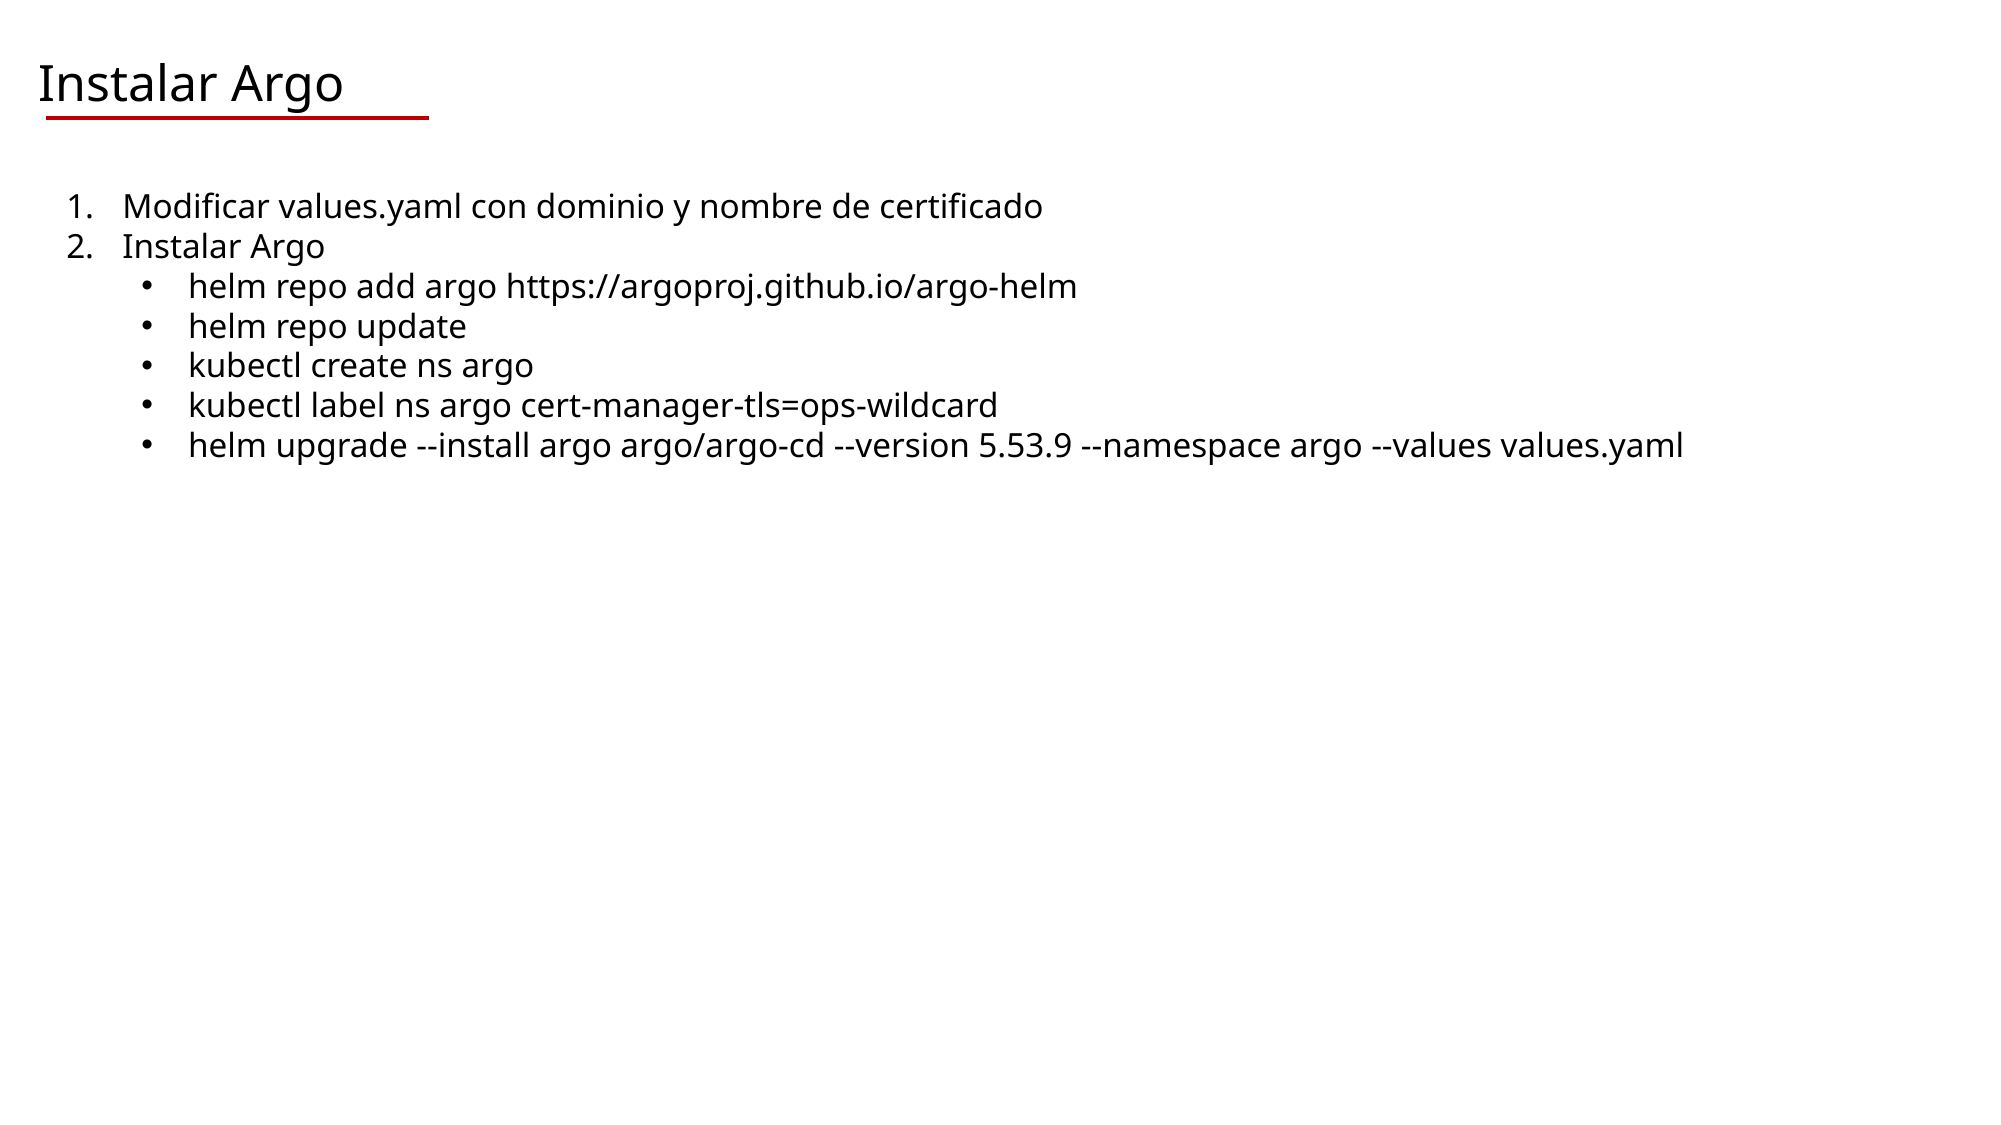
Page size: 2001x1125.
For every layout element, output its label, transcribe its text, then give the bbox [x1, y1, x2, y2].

text_box Instalar Argo [23, 43, 360, 119]
text_box Modificar values.yaml con dominio y nombre de certificado Instalar Argo helm repo add argo https://argoproj.github.io/argo-helm helm repo update kubectl create ns argo kubectl label ns argo cert-manager-tls=ops-wildcard helm upgrade --install argo argo/argo-cd --version 5.53.9 --namespace argo --values values.yaml [51, 177, 1958, 472]
